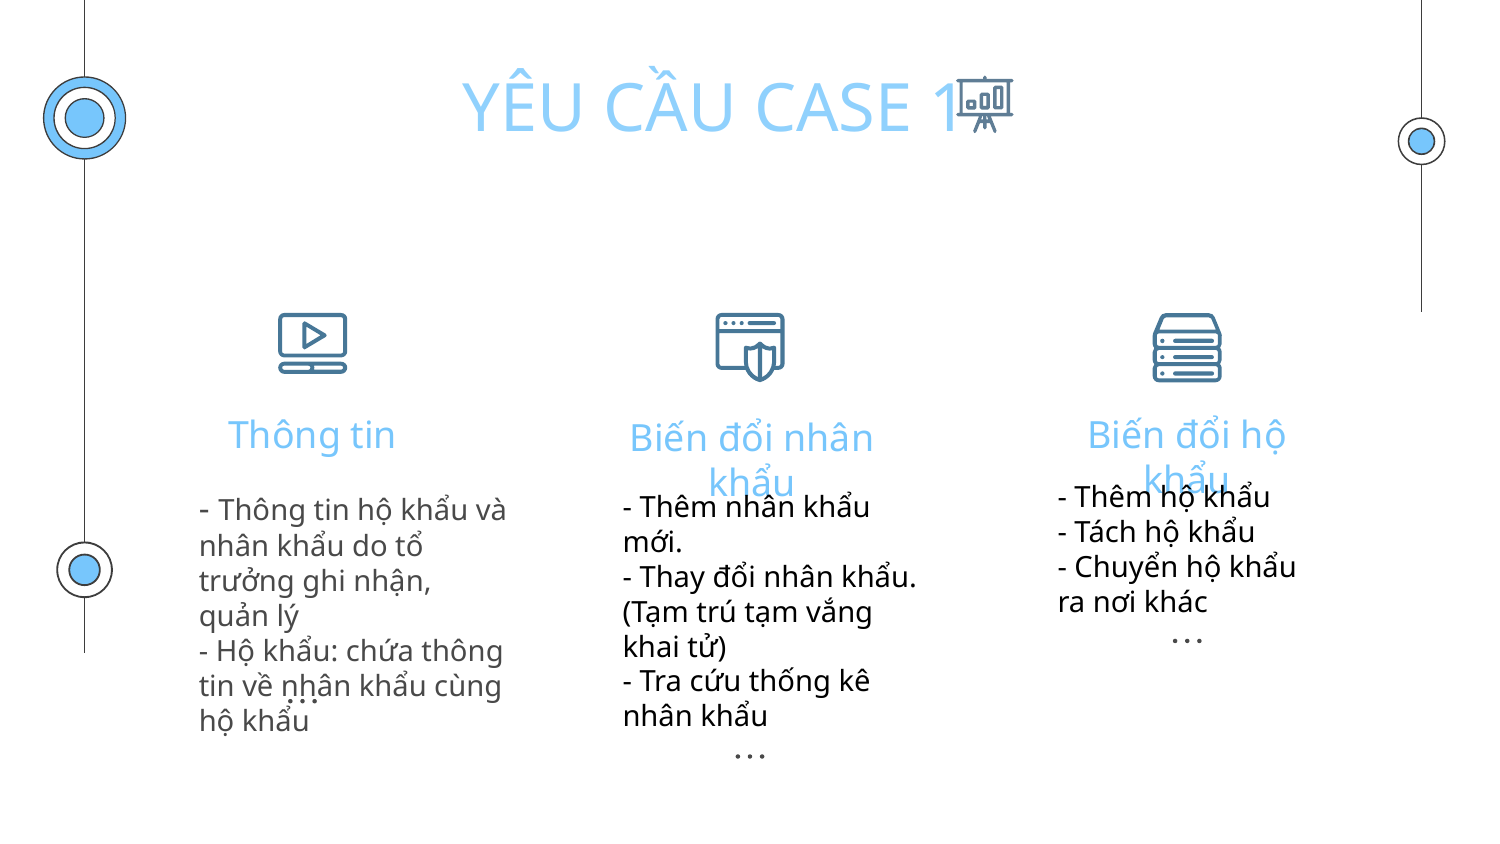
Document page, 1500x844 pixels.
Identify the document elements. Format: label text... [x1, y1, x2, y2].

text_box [955, 75, 1014, 134]
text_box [1152, 312, 1223, 383]
subtitle Thông tin [168, 396, 458, 450]
subtitle - Thông tin hộ khẩu và nhân khẩu do tổ trưởng ghi nhận, quản lý - Hộ khẩu: chứa thông tin về nhân khẩu cùng hộ khẩu [183, 472, 524, 650]
subtitle - Thêm hộ khẩu - Tách hộ khẩu - Chuyển hộ khẩu ra nơi khác [1042, 463, 1332, 641]
subtitle Biến đổi nhân khẩu [592, 398, 912, 453]
subtitle Biến đổi hộ khẩu [1042, 396, 1332, 450]
text_box YÊU CẦU CASE 1 [380, 50, 1051, 145]
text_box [277, 312, 348, 375]
subtitle - Thêm nhân khẩu mới. - Thay đổi nhân khẩu. (Tạm trú tạm vắng khai tử) - Tra cứu thống kê nhân khẩu [607, 472, 935, 650]
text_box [735, 754, 765, 759]
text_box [287, 698, 317, 704]
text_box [1172, 638, 1202, 644]
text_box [715, 312, 785, 383]
